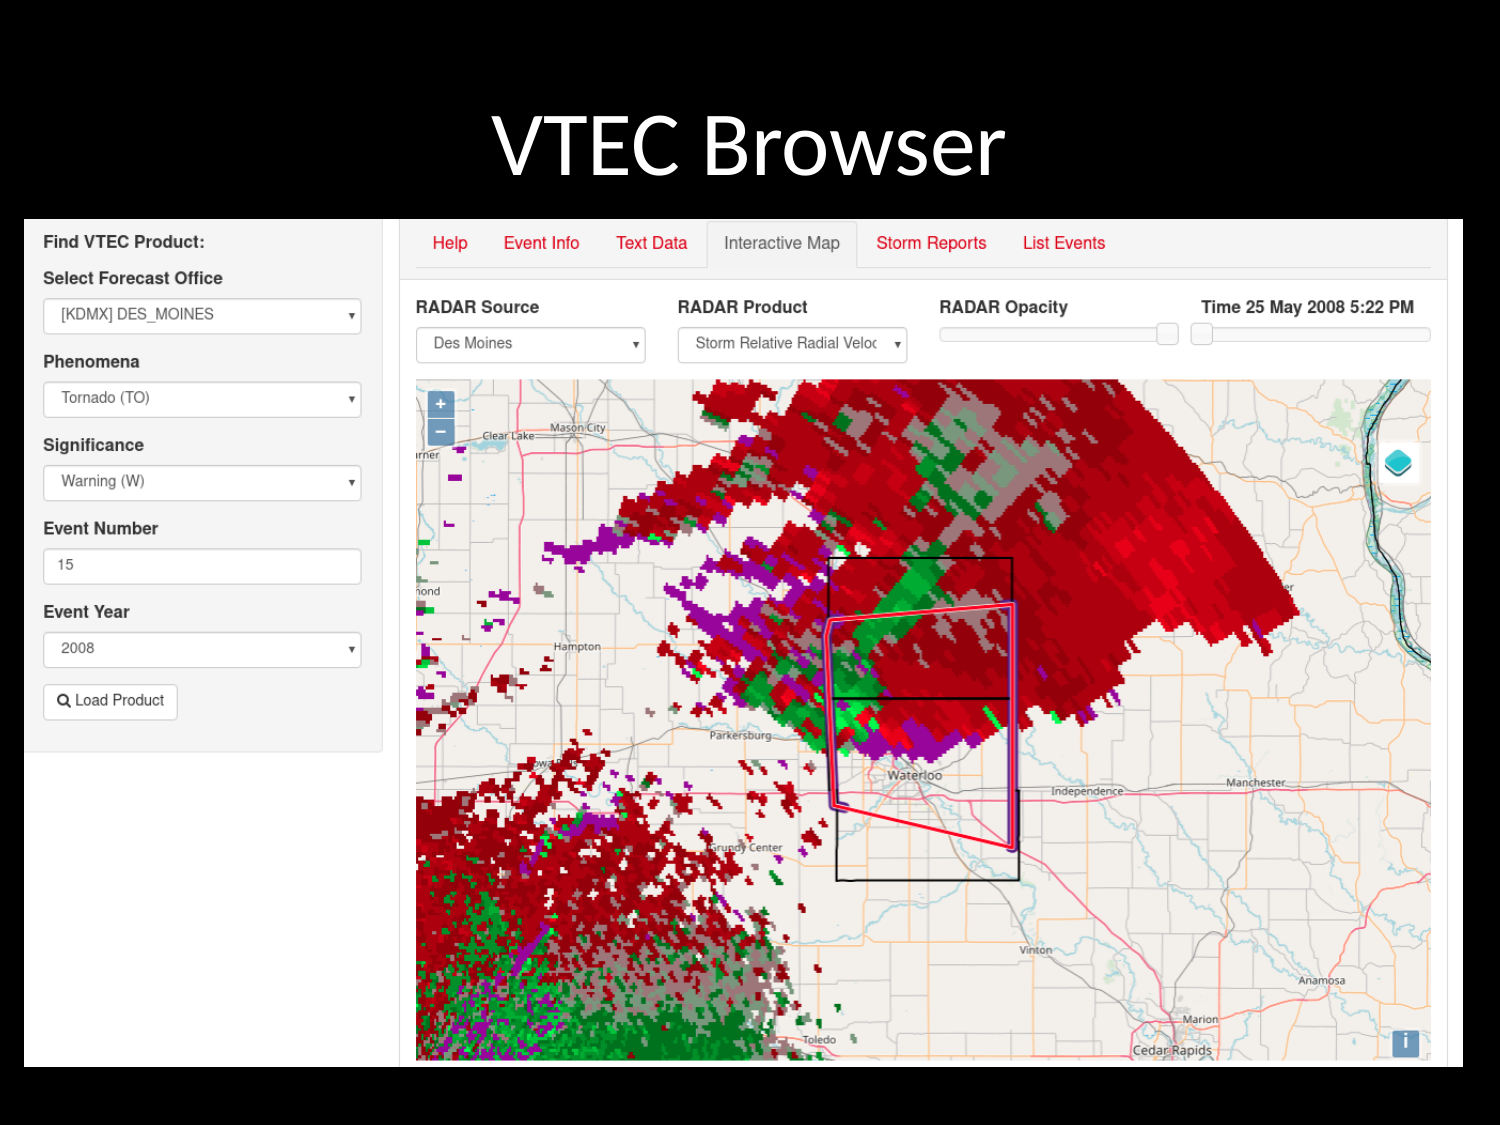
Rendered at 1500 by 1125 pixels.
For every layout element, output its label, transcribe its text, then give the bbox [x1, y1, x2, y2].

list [24, 219, 1463, 1067]
title VTEC Browser [75, 45, 1425, 218]
